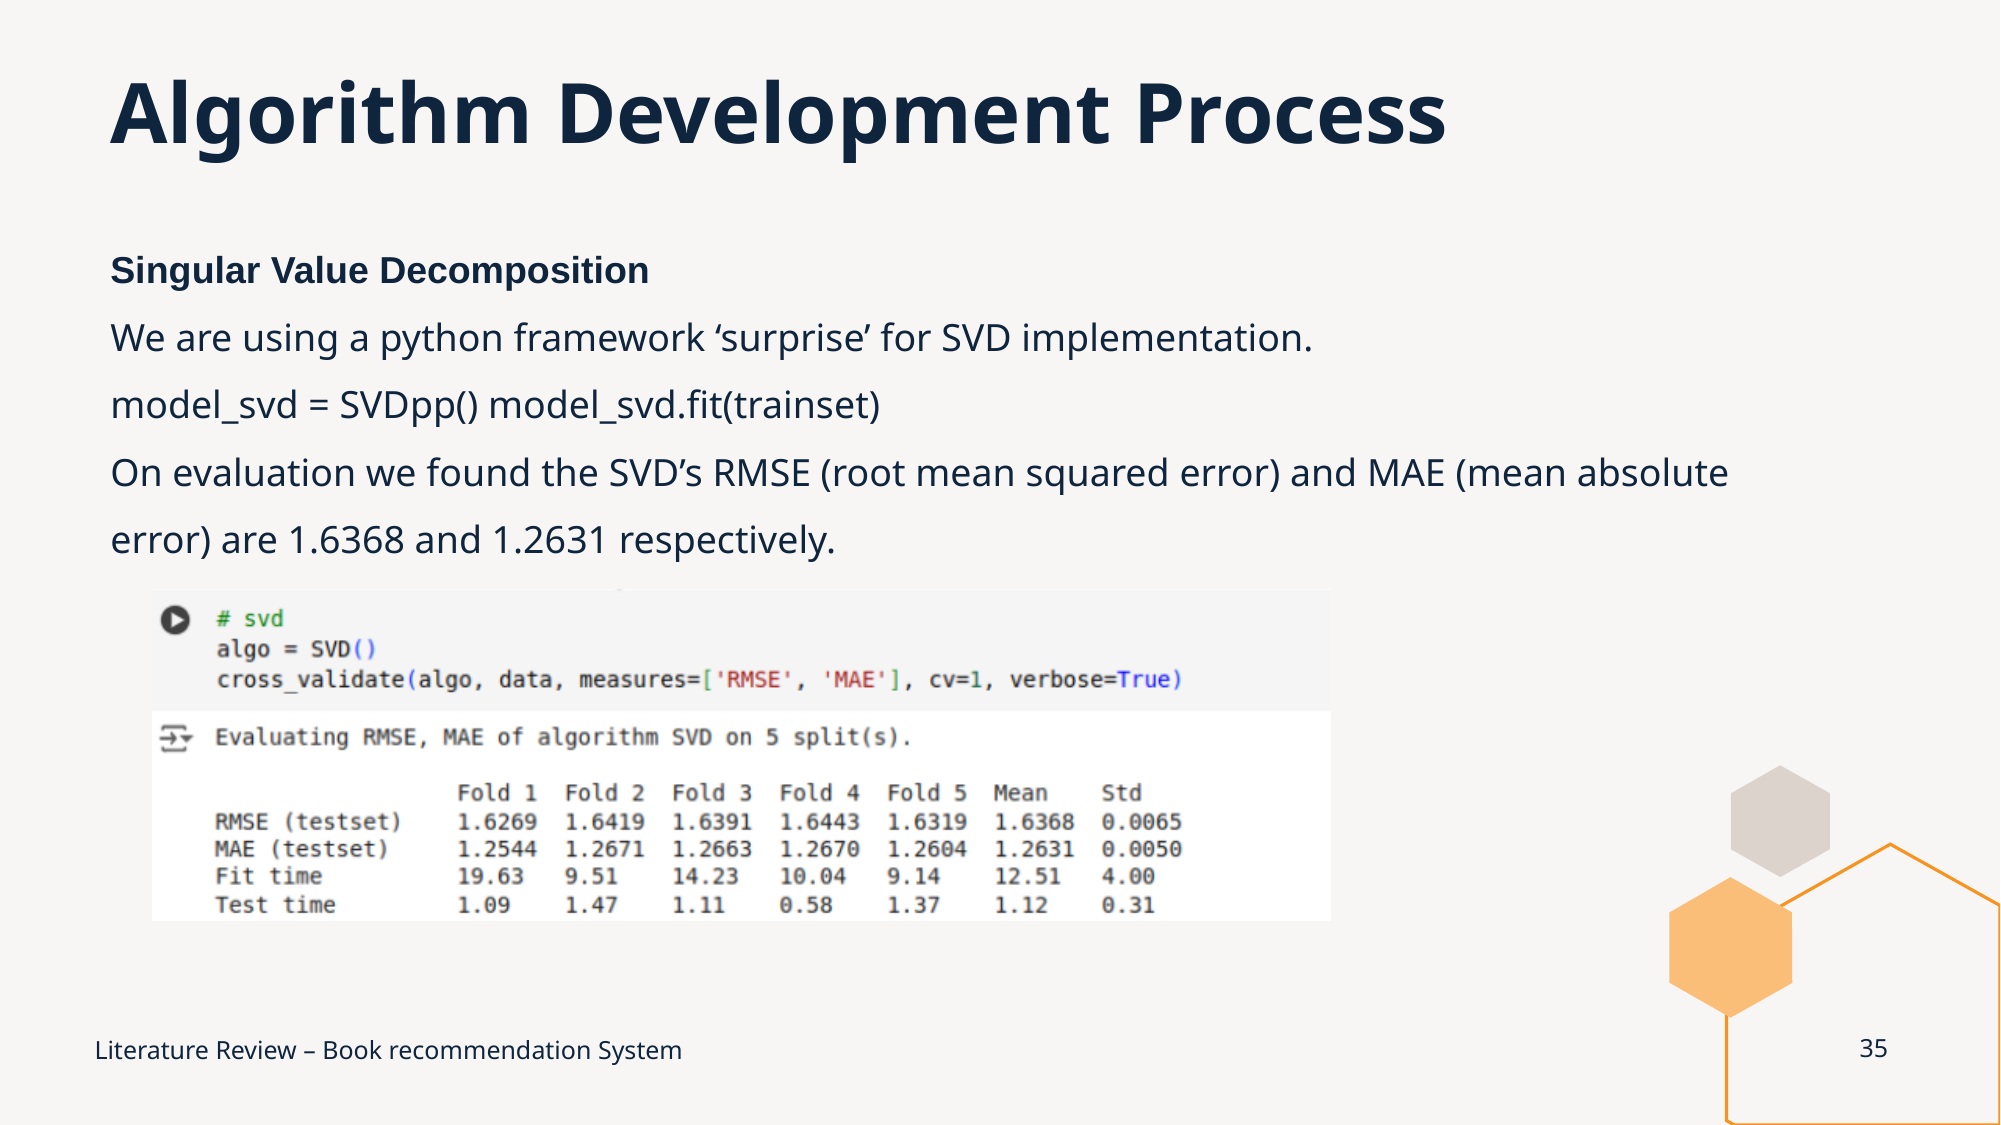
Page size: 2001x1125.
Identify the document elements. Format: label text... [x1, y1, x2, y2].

footer Literature Review – Book recommendation System [79, 1020, 755, 1080]
title Algorithm Development Process [95, 64, 1760, 189]
slide_number 35 [1836, 1020, 1912, 1080]
text_box Singular Value Decomposition We are using a python framework ‘surprise’ for SVD implementation. model_svd = SVDpp() model_svd.fit(trainset) On evaluation we found the SVD’s RMSE (root mean squared error) and MAE (mean absolute error) are 1.6368 and 1.2631 respectively. [95, 216, 1807, 960]
picture [152, 589, 1331, 921]
